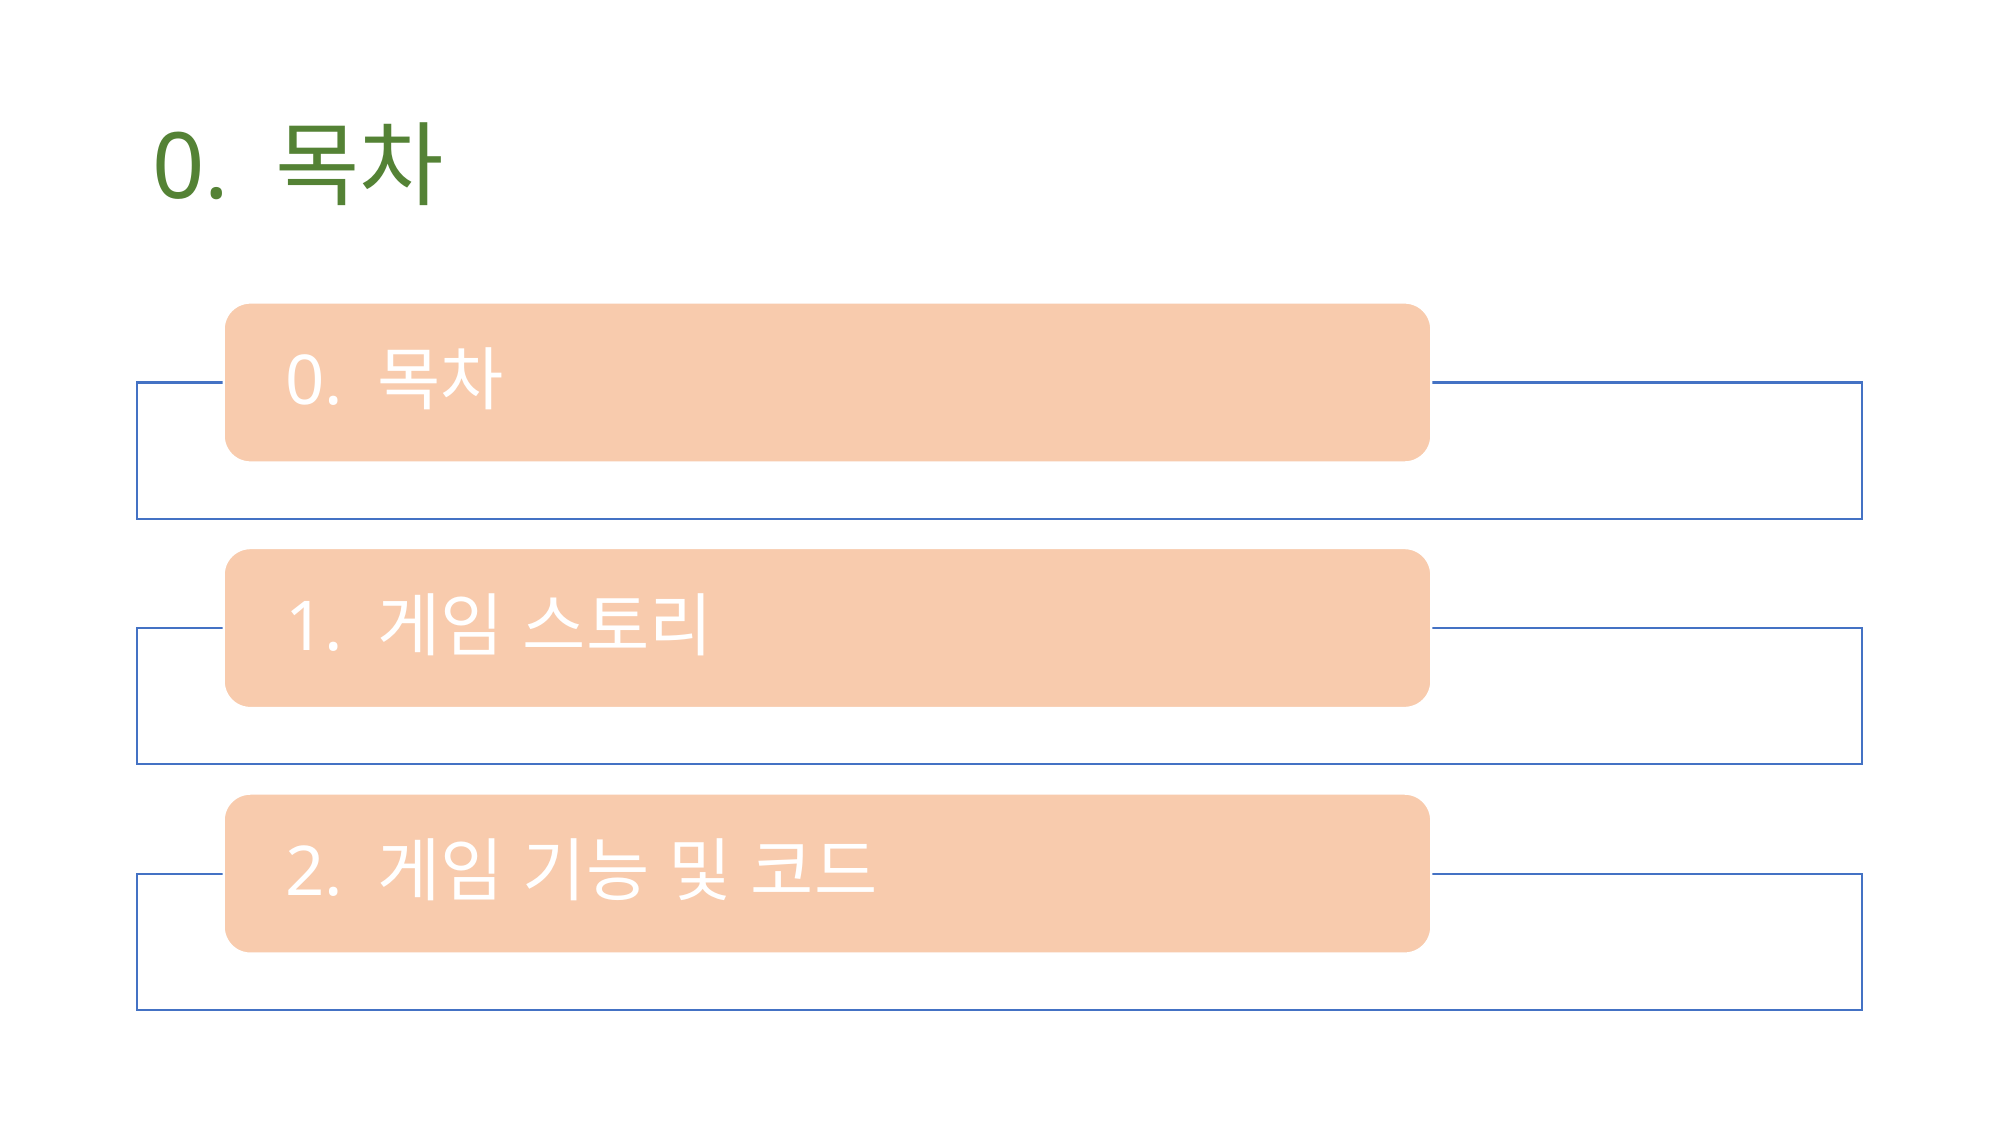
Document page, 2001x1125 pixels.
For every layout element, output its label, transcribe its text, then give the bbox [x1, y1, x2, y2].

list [137, 299, 1863, 1014]
title 0. 목차 [137, 59, 1863, 278]
